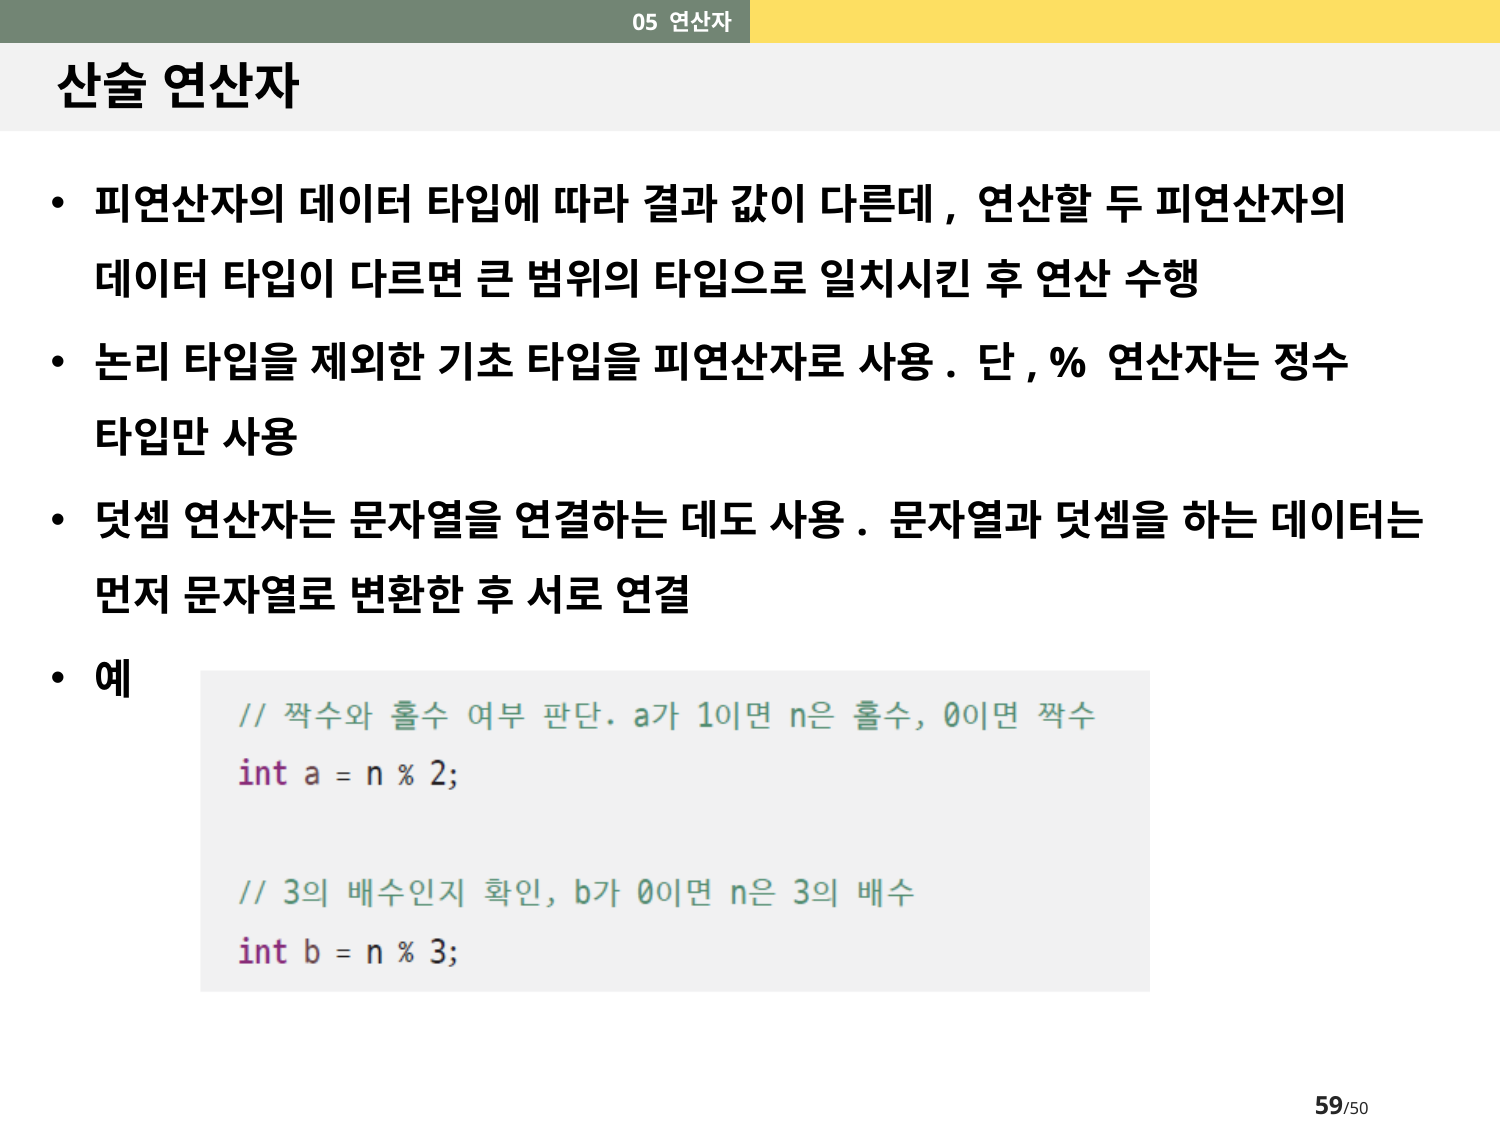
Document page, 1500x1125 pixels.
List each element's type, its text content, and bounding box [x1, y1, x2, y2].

list 피연산자의 데이터 타입에 따라 결과 값이 다른데, 연산할 두 피연산자의 데이터 타입이 다르면 큰 범위의 타입으로 일치시킨 후 연산 수행 논리 타입을 제외한 기초 타입을 피연산자로 사용. 단, % 연산자는 정수 타입만 사용 덧셈 연산자는 문자열을 연결하는 데도 사용. 문자열과 덧셈을 하는 데이터는 먼저 문자열로 변환한 후 서로 연결 예 [35, 144, 1454, 1020]
picture [196, 663, 1150, 1003]
title 산술 연산자 [41, 42, 1459, 128]
list 05 연산자 [0, 0, 748, 43]
